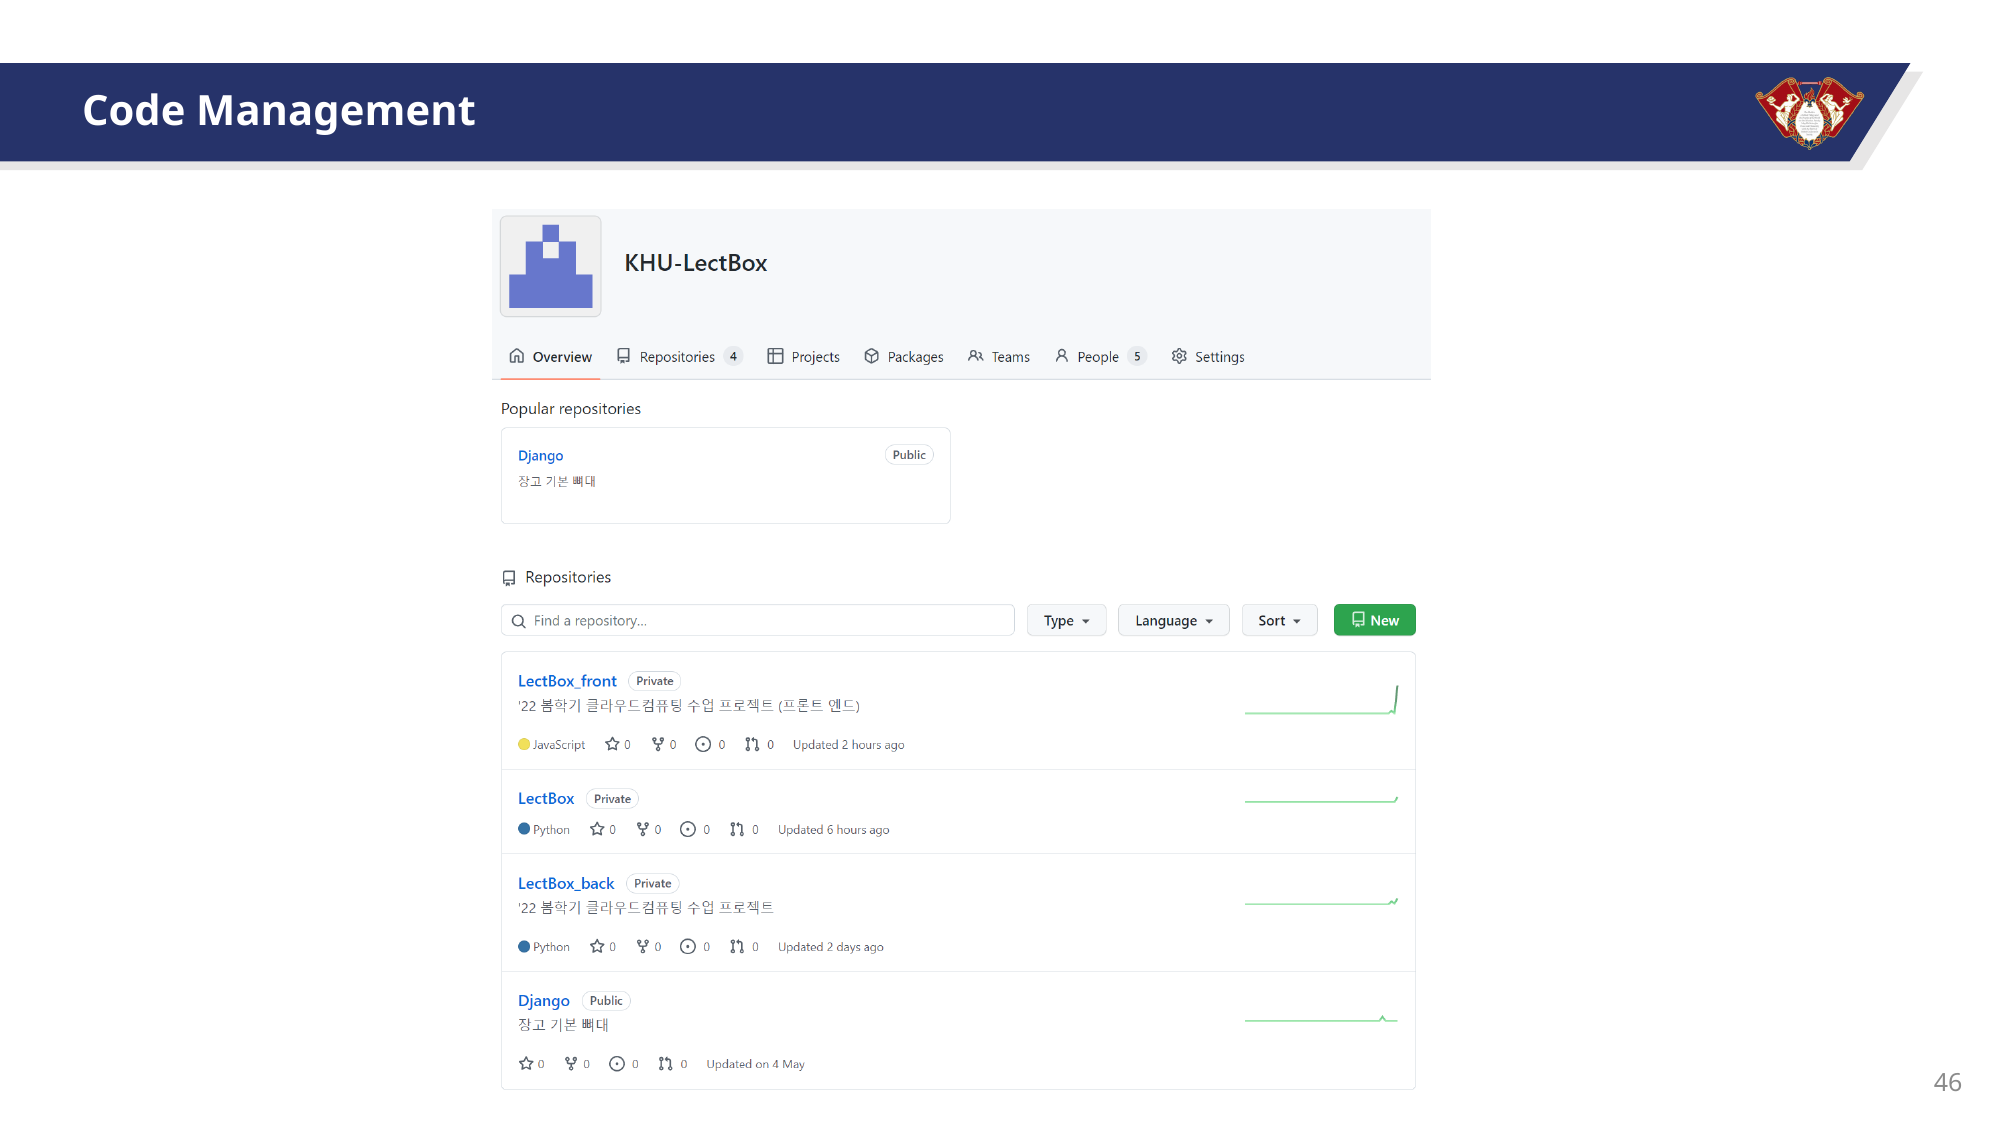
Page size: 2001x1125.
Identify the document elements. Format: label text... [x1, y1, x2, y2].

picture [492, 209, 1431, 1125]
title Code Management [67, 74, 1203, 151]
picture [1749, 62, 1873, 167]
slide_number 46 [1908, 1053, 1978, 1114]
